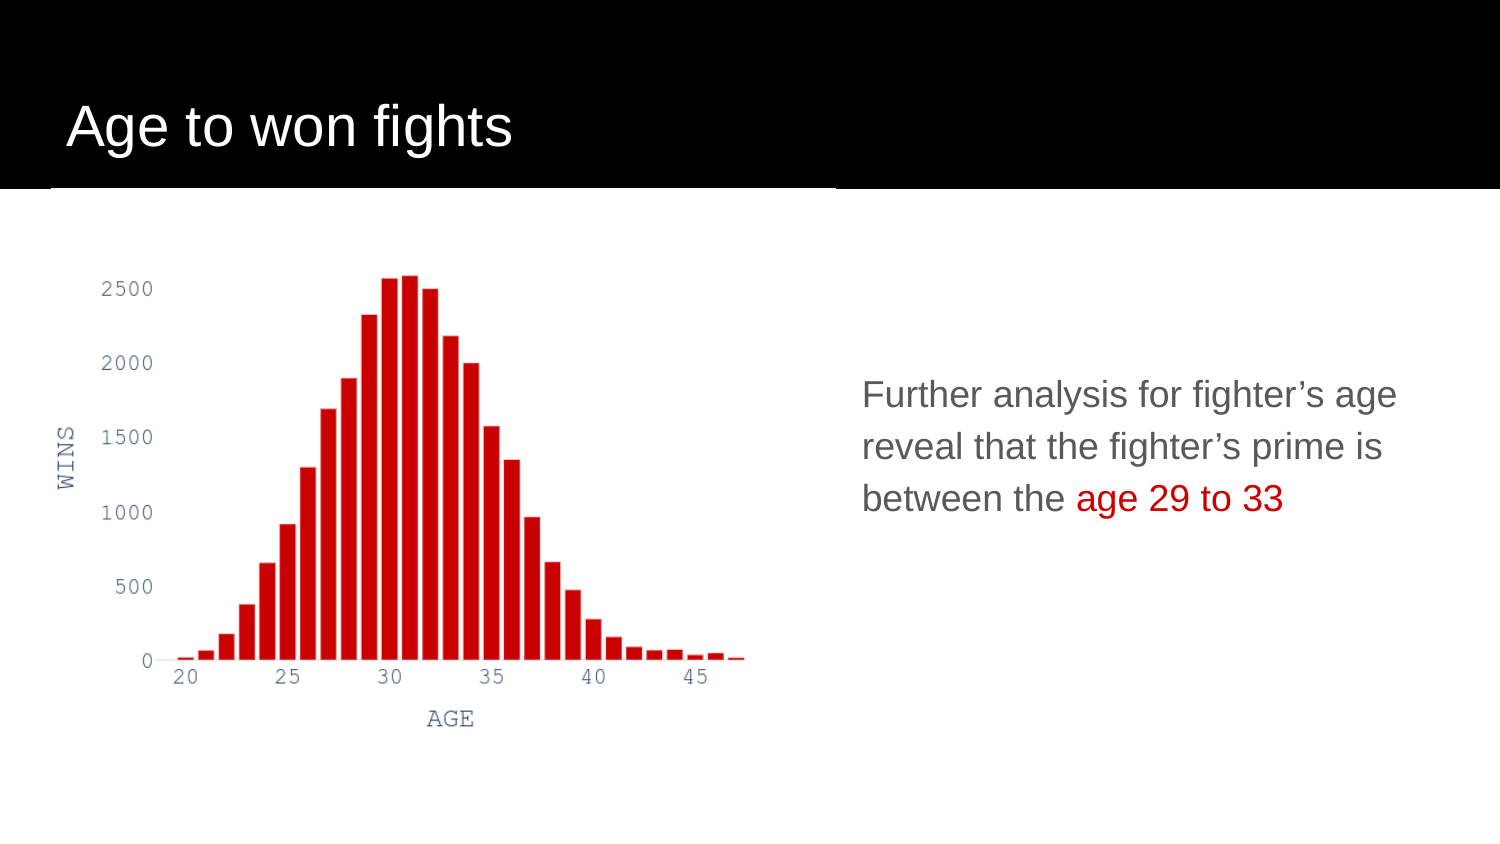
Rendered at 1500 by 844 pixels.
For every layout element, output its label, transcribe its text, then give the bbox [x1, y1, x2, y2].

title Age to won fights [51, 72, 1449, 167]
list Further analysis for fighter’s age reveal that the fighter’s prime is between the age 29 to 33 [846, 348, 1449, 750]
picture [50, 188, 836, 750]
